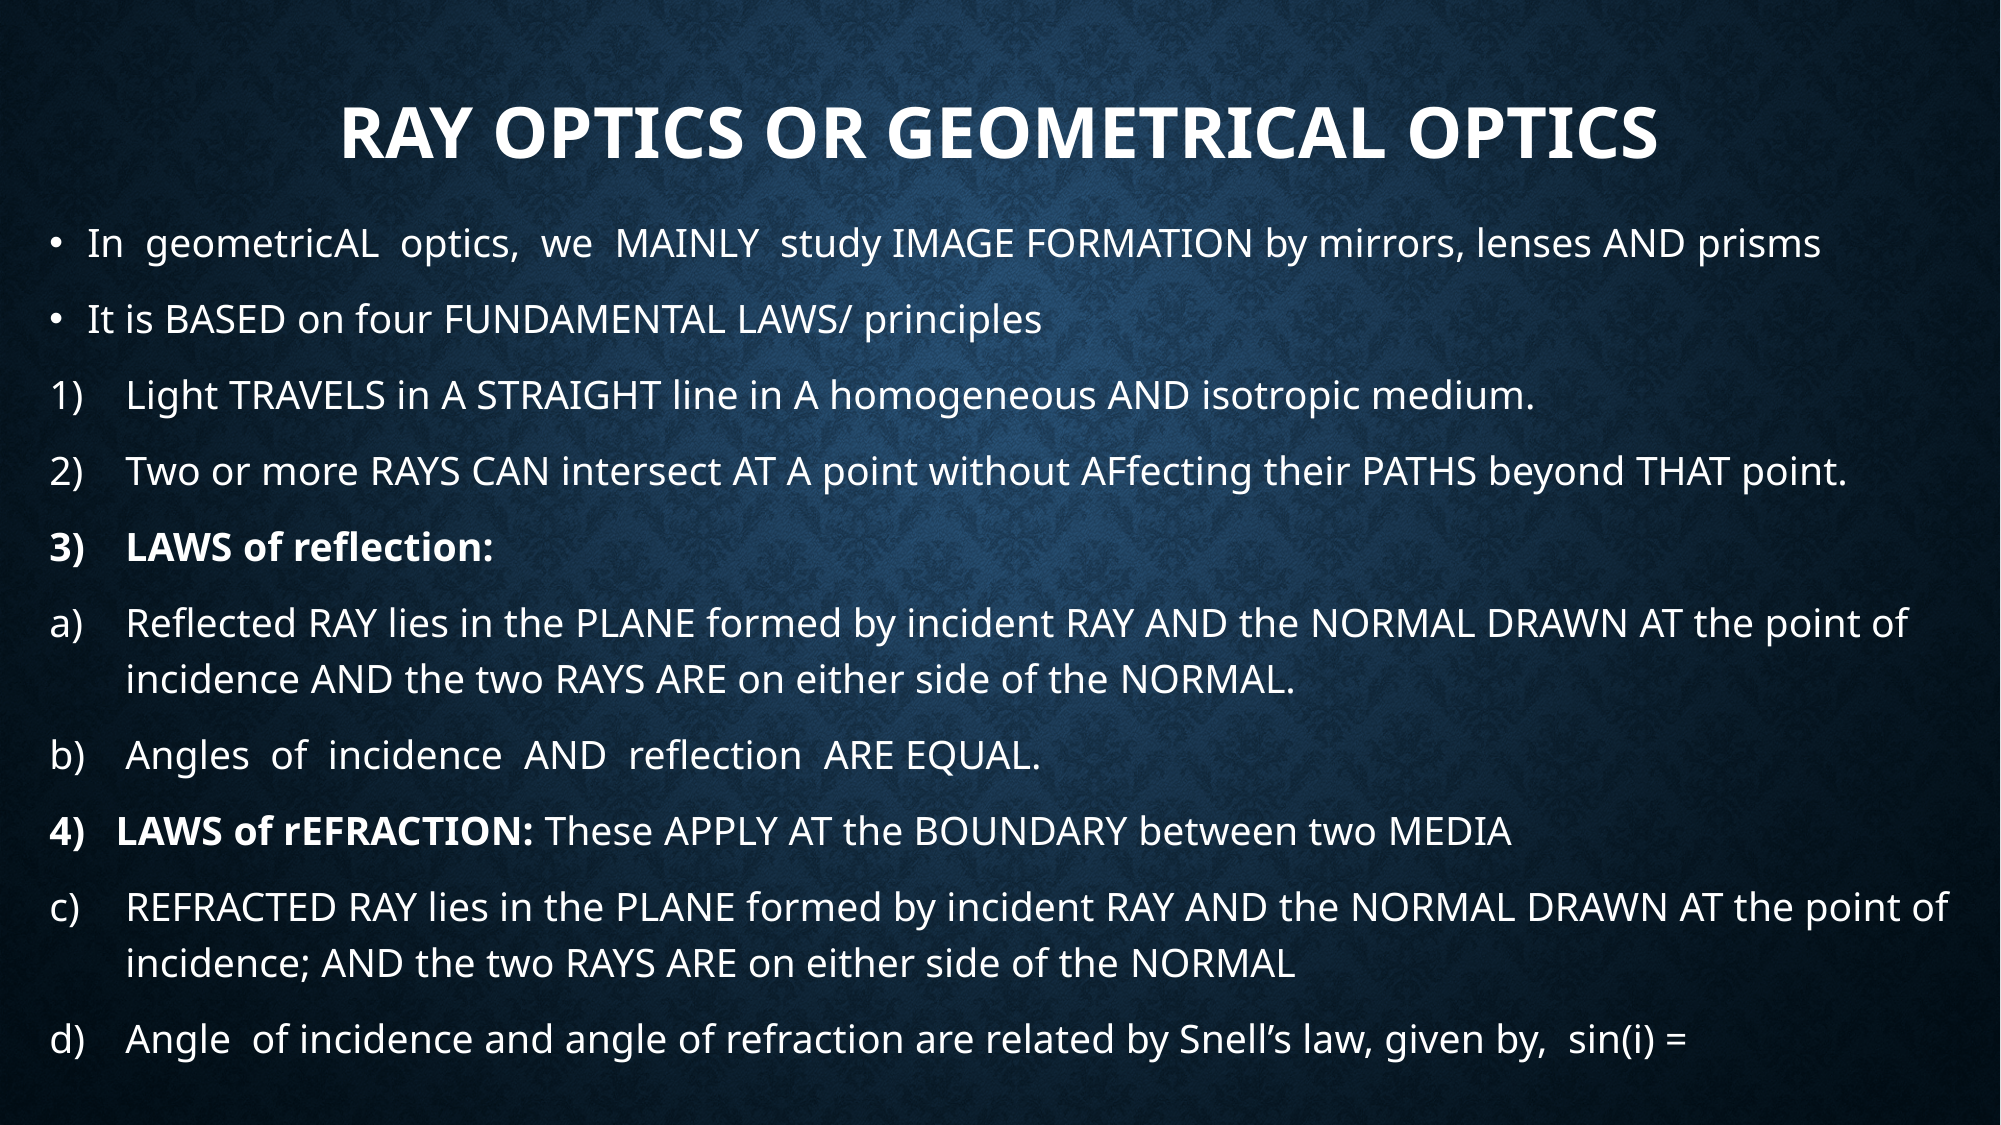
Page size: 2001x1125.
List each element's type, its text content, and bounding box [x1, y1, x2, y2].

title Ray optics or geometrical optics [149, 69, 1849, 202]
